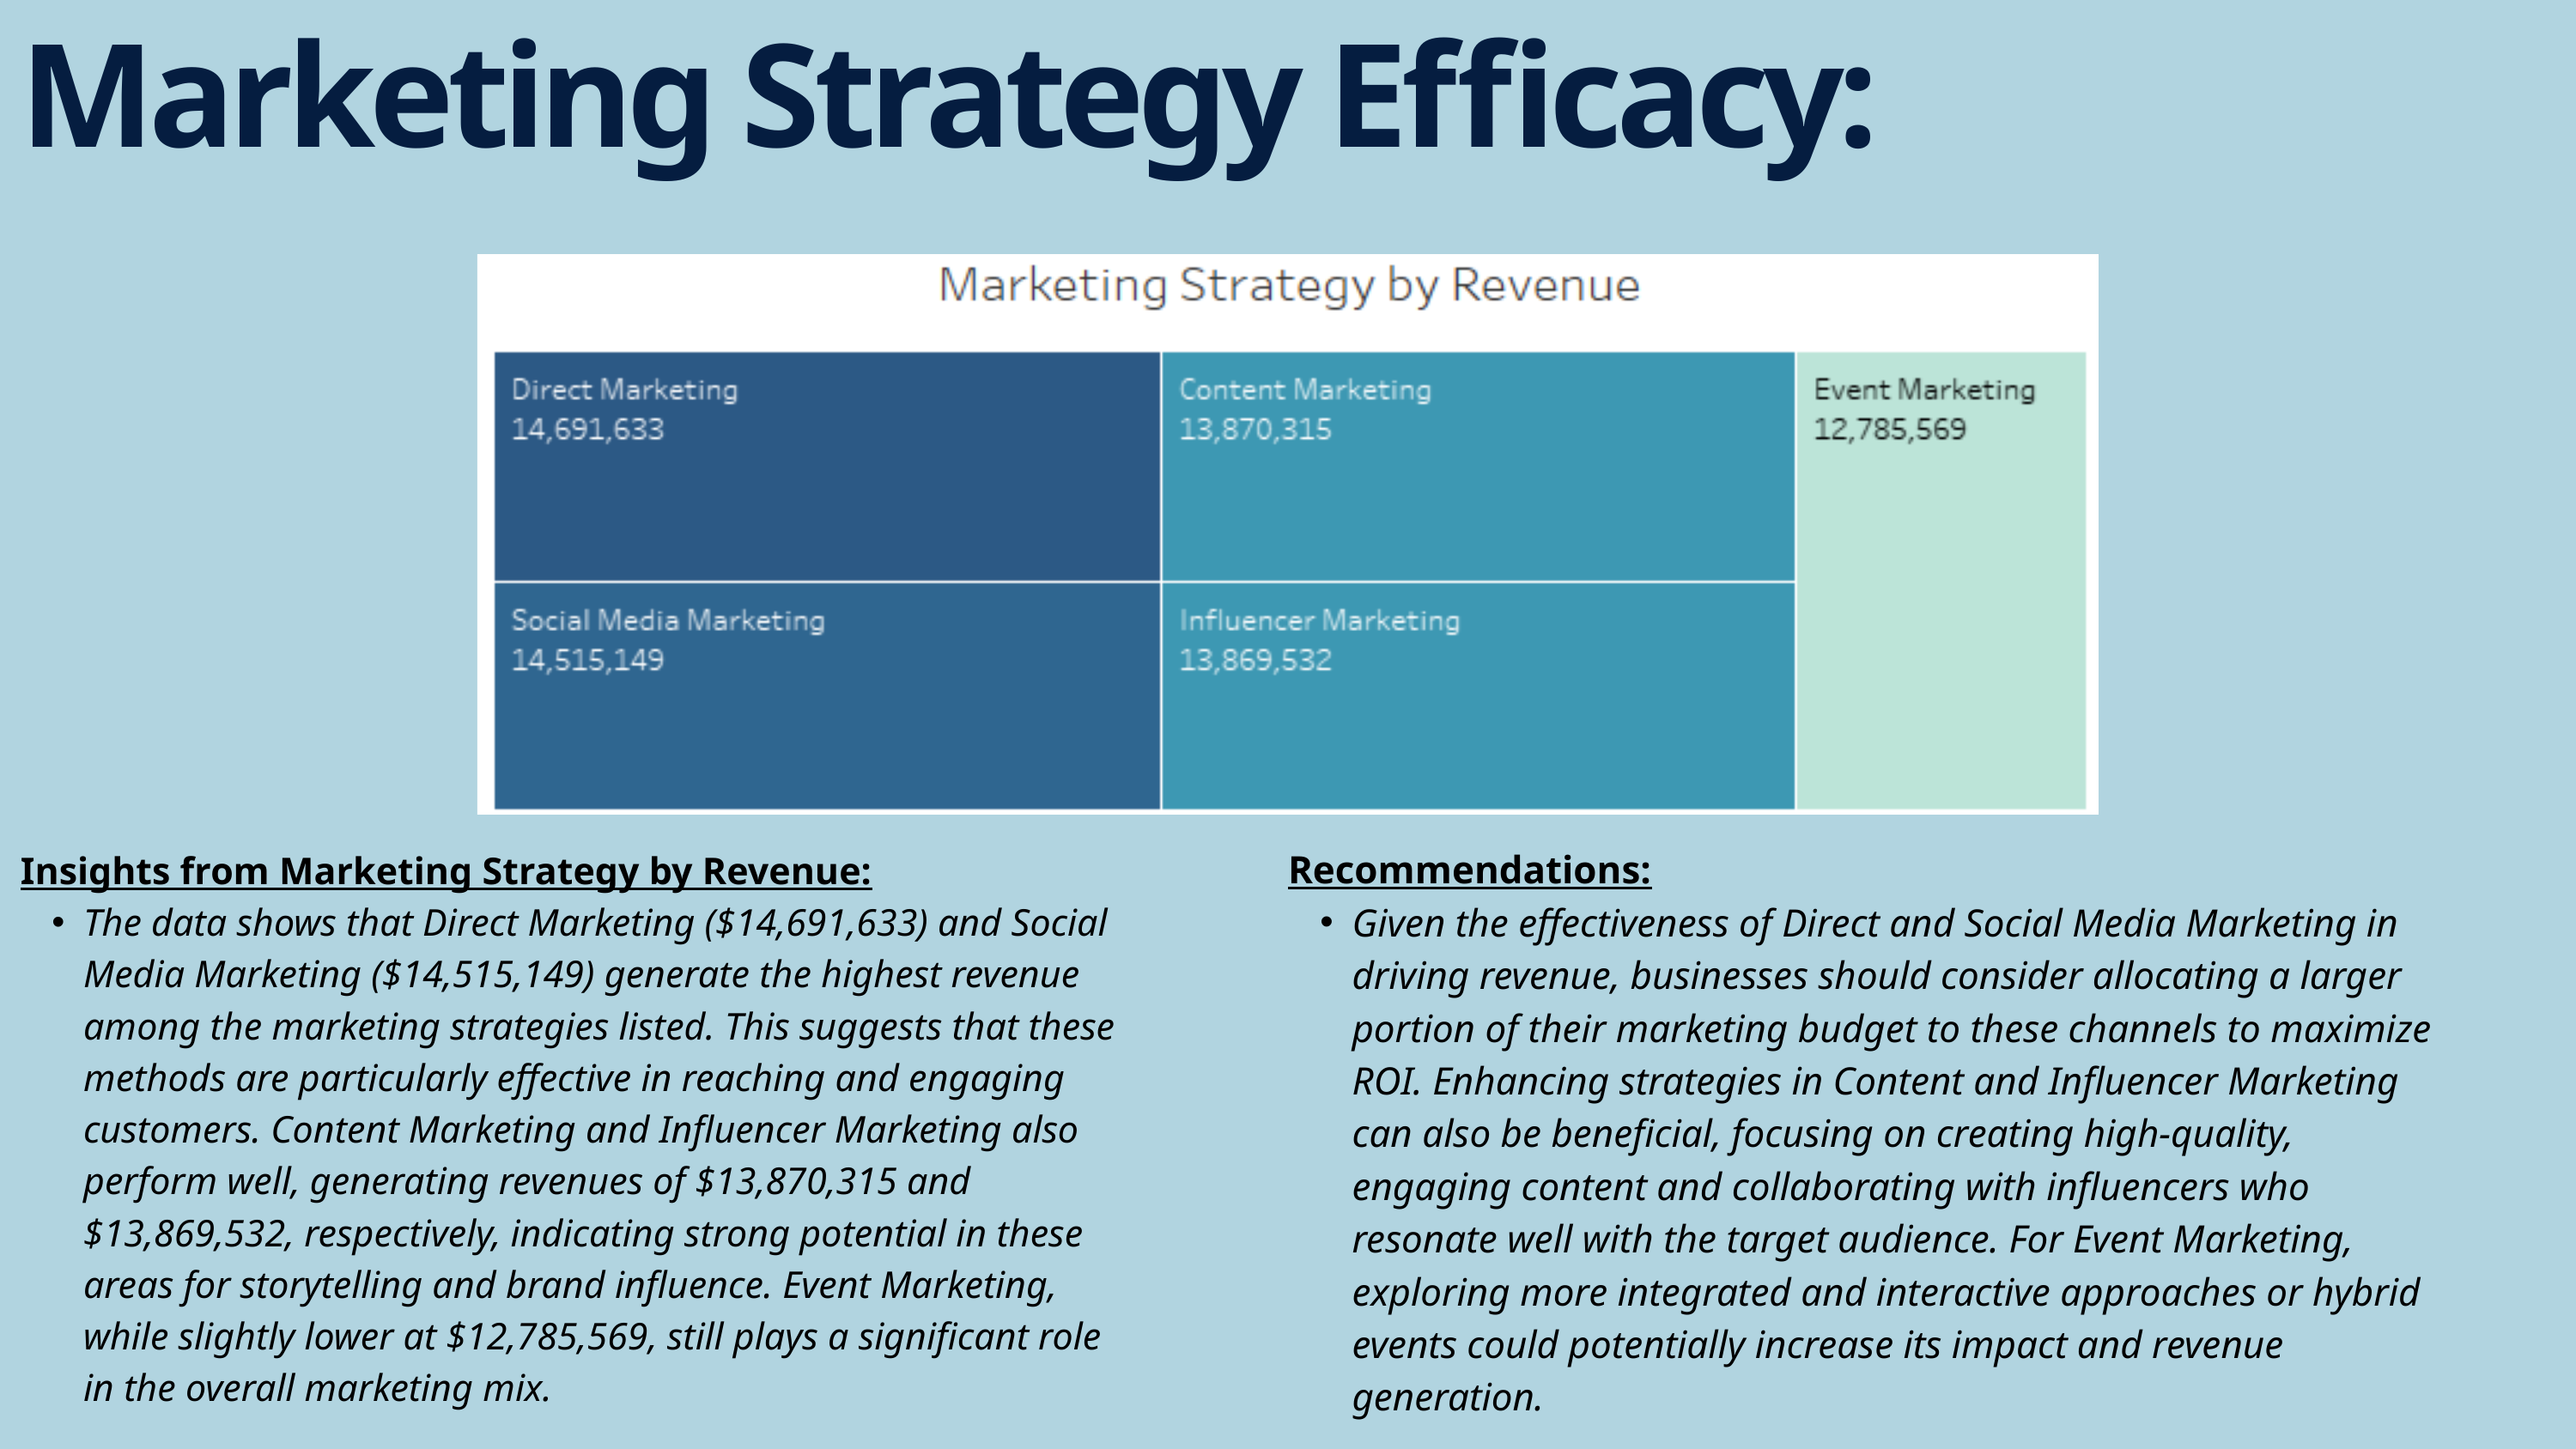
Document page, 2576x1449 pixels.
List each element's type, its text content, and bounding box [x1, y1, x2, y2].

text_box Insights from Marketing Strategy by Revenue: The data shows that Direct Marketing ($14,691,633) and Social Media Marketing ($14,515,149) generate the highest revenue among the marketing strategies listed. This suggests that these methods are particularly effective in reaching and engaging customers. Content Marketing and Influencer Marketing also perform well, generating revenues of $13,870,315 and $13,869,532, respectively, indicating strong potential in these areas for storytelling and brand influence. Event Marketing, while slightly lower at $12,785,569, still plays a significant role in the overall marketing mix. [20, 840, 1119, 1410]
text_box [477, 254, 2099, 815]
text_box Marketing Strategy Efficacy: [20, 46, 2296, 176]
text_box Recommendations: Given the effectiveness of Direct and Social Media Marketing in driving revenue, businesses should consider allocating a larger portion of their marketing budget to these channels to maximize ROI. Enhancing strategies in Content and Influencer Marketing can also be beneficial, focusing on creating high-quality, engaging content and collaborating with influencers who resonate well with the target audience. For Event Marketing, exploring more integrated and interactive approaches or hybrid events could potentially increase its impact and revenue generation. [1287, 839, 2458, 1449]
